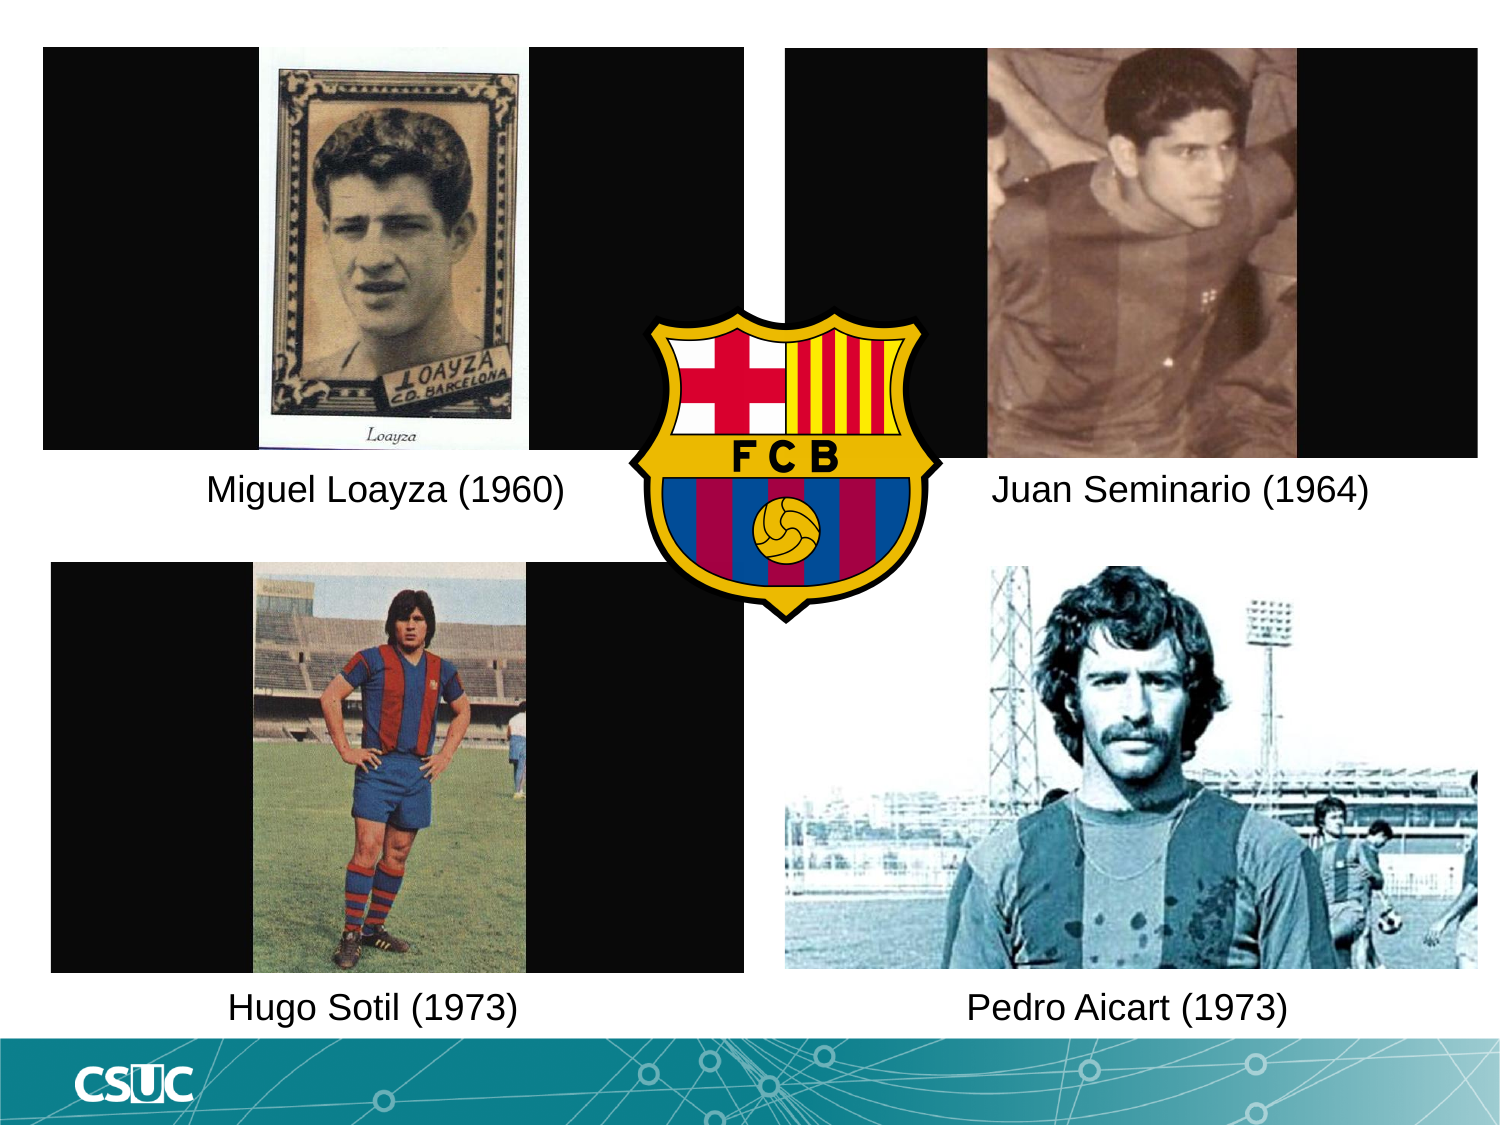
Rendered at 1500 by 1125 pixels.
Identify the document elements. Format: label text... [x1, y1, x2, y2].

text_box Juan Seminario (1964) [976, 467, 1396, 515]
picture [0, 1038, 1500, 1125]
text_box Pedro Aicart (1973) [951, 977, 1308, 1033]
text_box Miguel Loayza (1960) [191, 458, 596, 515]
picture [43, 47, 1478, 973]
text_box Hugo Sotil (1973) [212, 981, 558, 1033]
